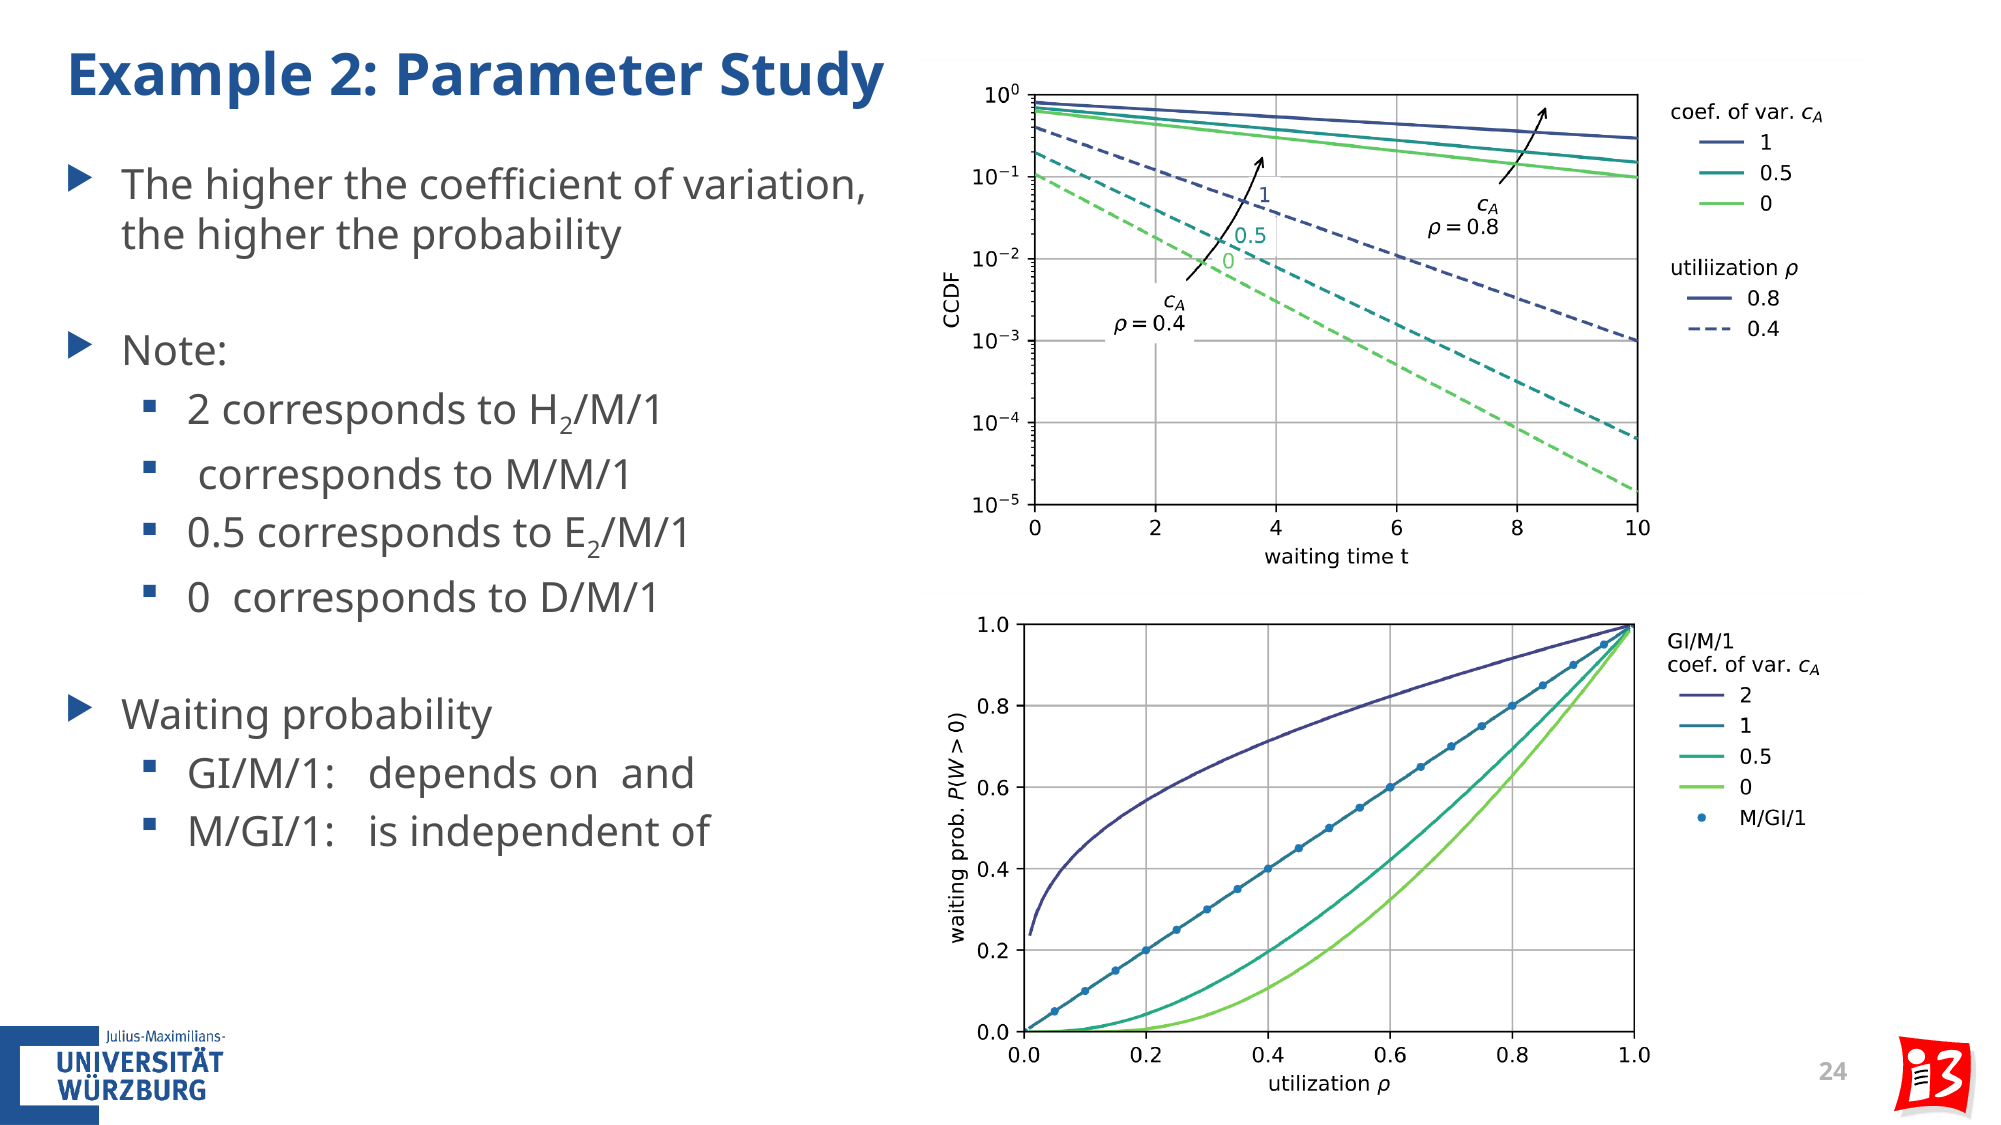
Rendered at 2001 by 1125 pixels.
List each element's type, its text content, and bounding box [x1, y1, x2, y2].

title Example 2: Parameter Study [51, 18, 1800, 126]
picture [917, 593, 1863, 1125]
picture [0, 1026, 225, 1125]
picture [917, 60, 1863, 592]
